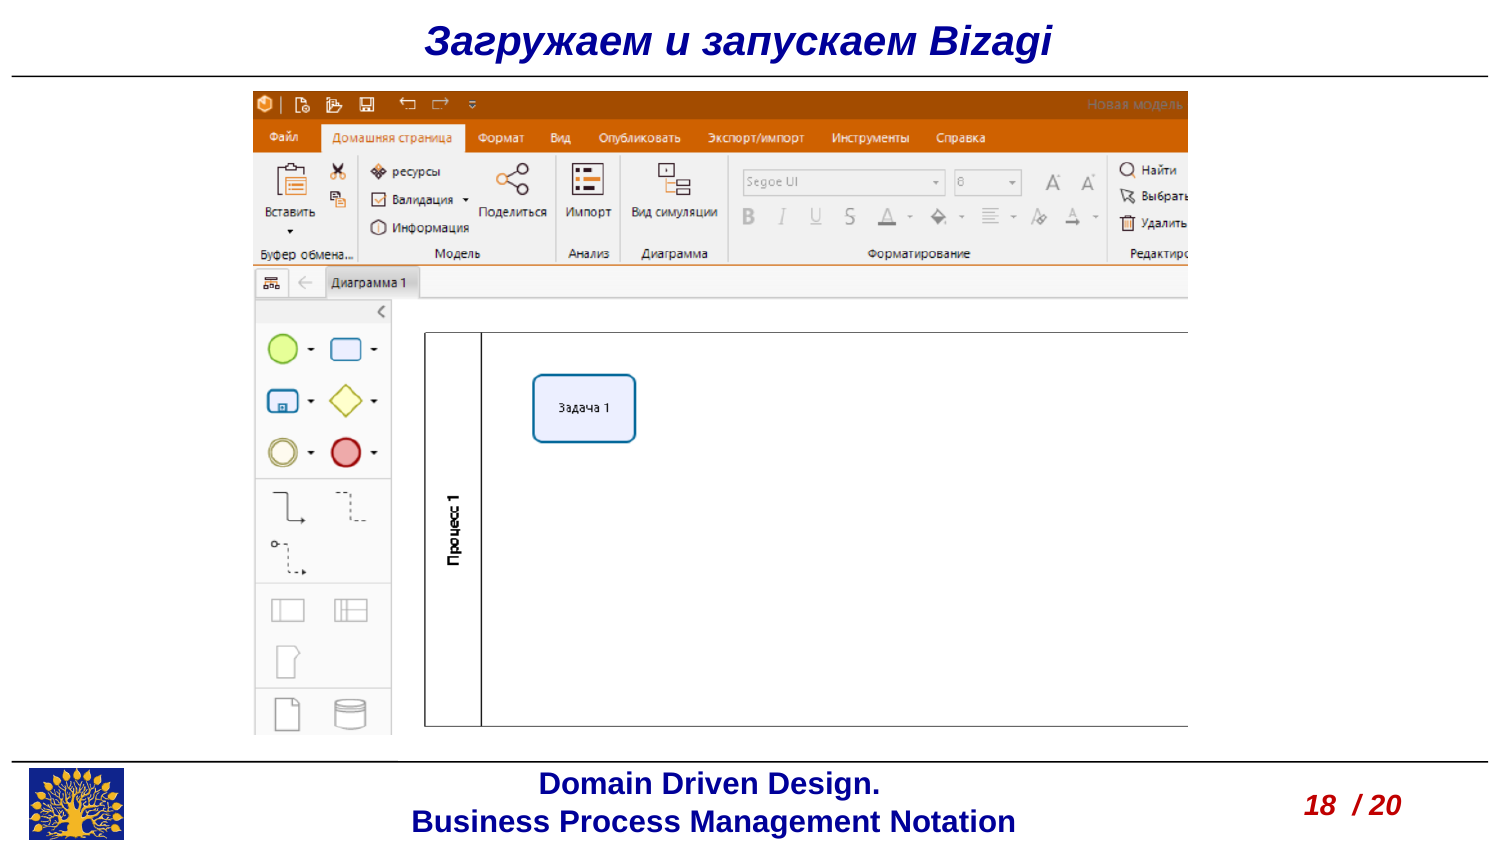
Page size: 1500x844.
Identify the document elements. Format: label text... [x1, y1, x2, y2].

picture [29, 768, 124, 840]
picture [253, 90, 1188, 735]
text_box Загружаем и запускаем Bizagi [17, 6, 1471, 67]
